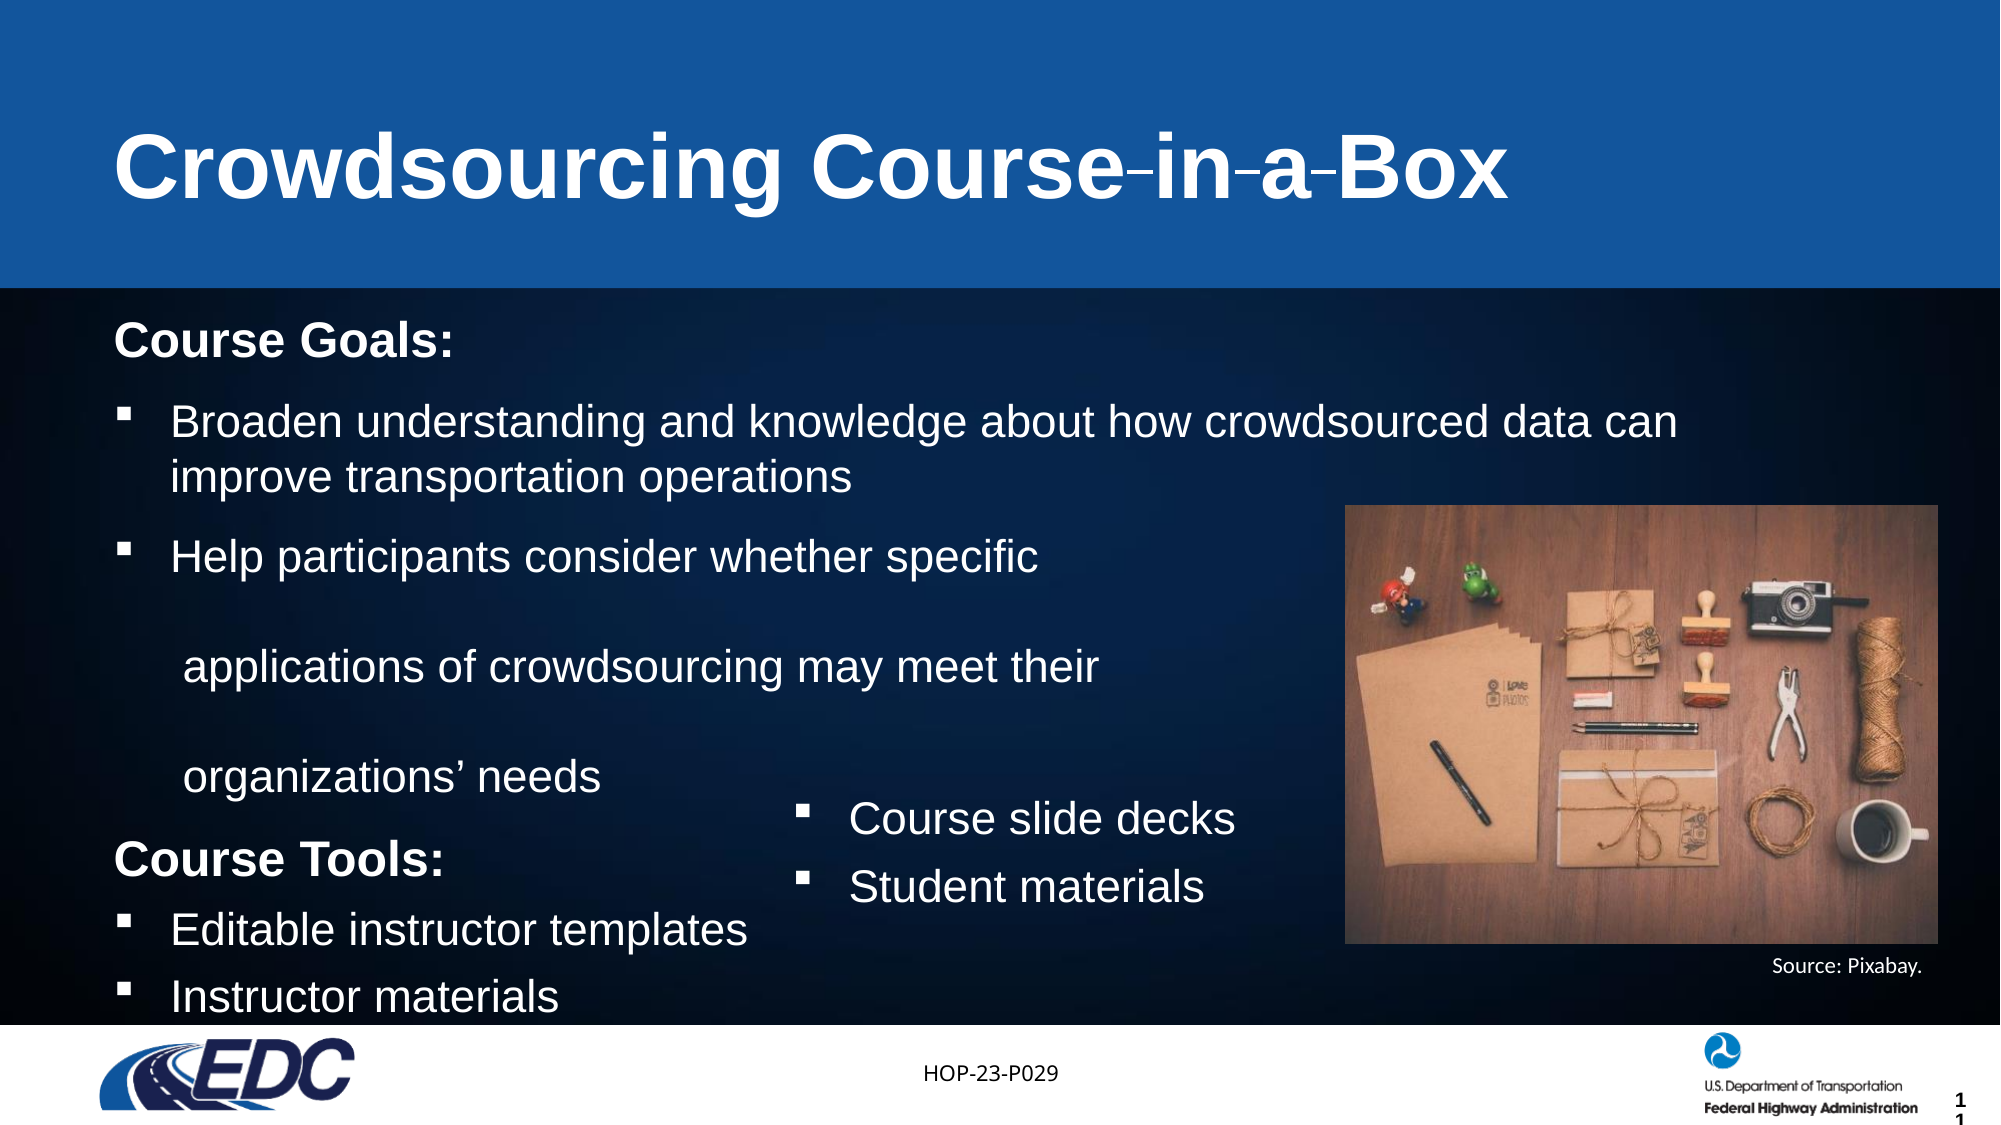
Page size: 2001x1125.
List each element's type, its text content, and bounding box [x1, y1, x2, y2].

text_box Course slide decks Student materials [777, 781, 1345, 919]
slide_number 11 [1939, 1075, 1991, 1120]
title Crowdsourcing Course in a Box [98, 59, 1824, 278]
picture [0, 289, 2000, 1125]
text_box Source: Pixabay. [1710, 944, 1938, 986]
list Course Goals: Broaden understanding and knowledge about how crowdsourced data can improve transportation operations Help participants consider whether specific applications of crowdsourcing may meet their organizations’ needs Course Tools: Editable instructor templates Instructor materials [98, 299, 1863, 1013]
picture [97, 1035, 357, 1114]
